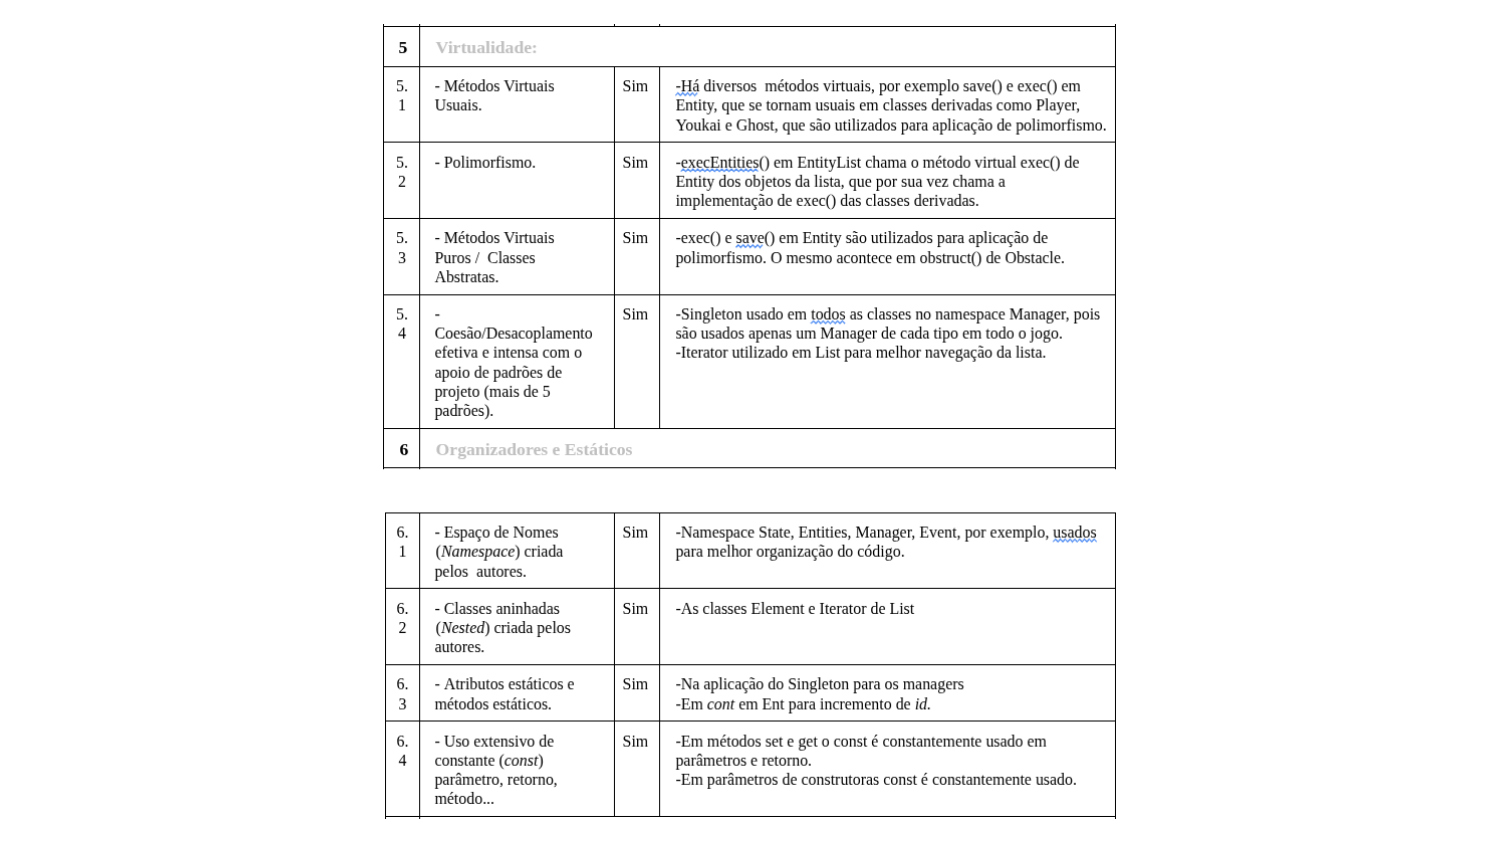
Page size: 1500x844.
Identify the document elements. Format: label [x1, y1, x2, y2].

picture [379, 24, 1120, 819]
